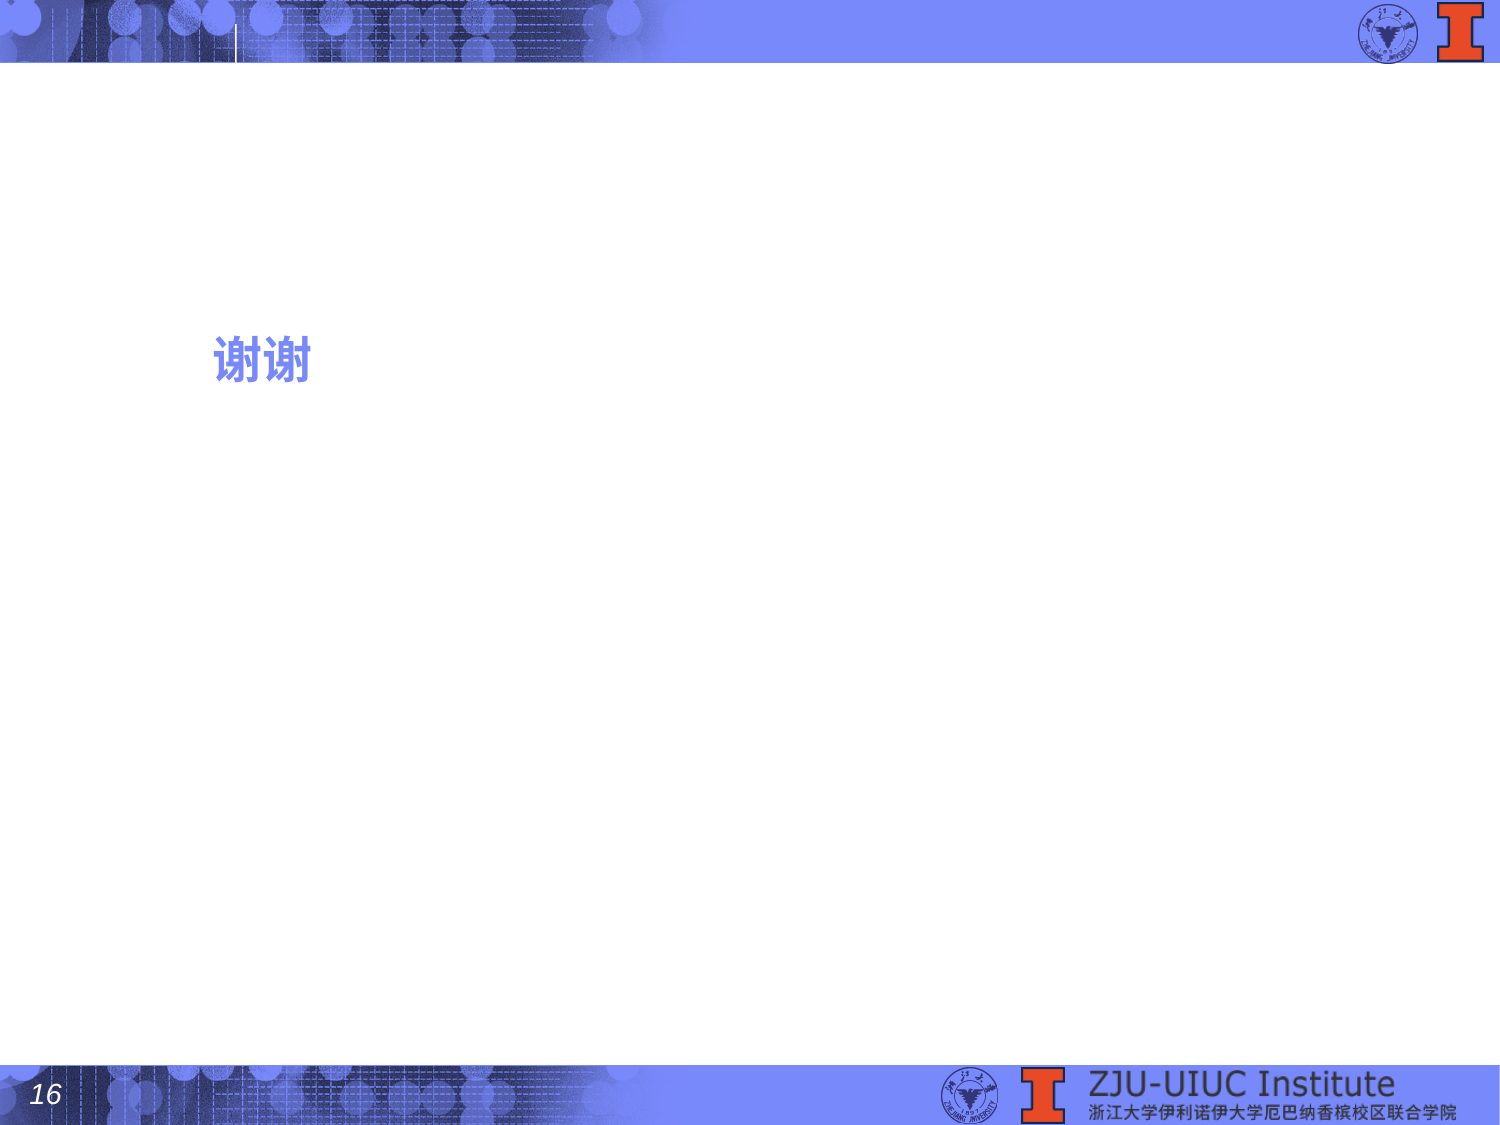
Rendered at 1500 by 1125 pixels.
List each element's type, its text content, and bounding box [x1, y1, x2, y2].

title 谢谢 [197, 314, 1500, 397]
picture [0, 1066, 1500, 1125]
picture [0, 0, 1500, 64]
